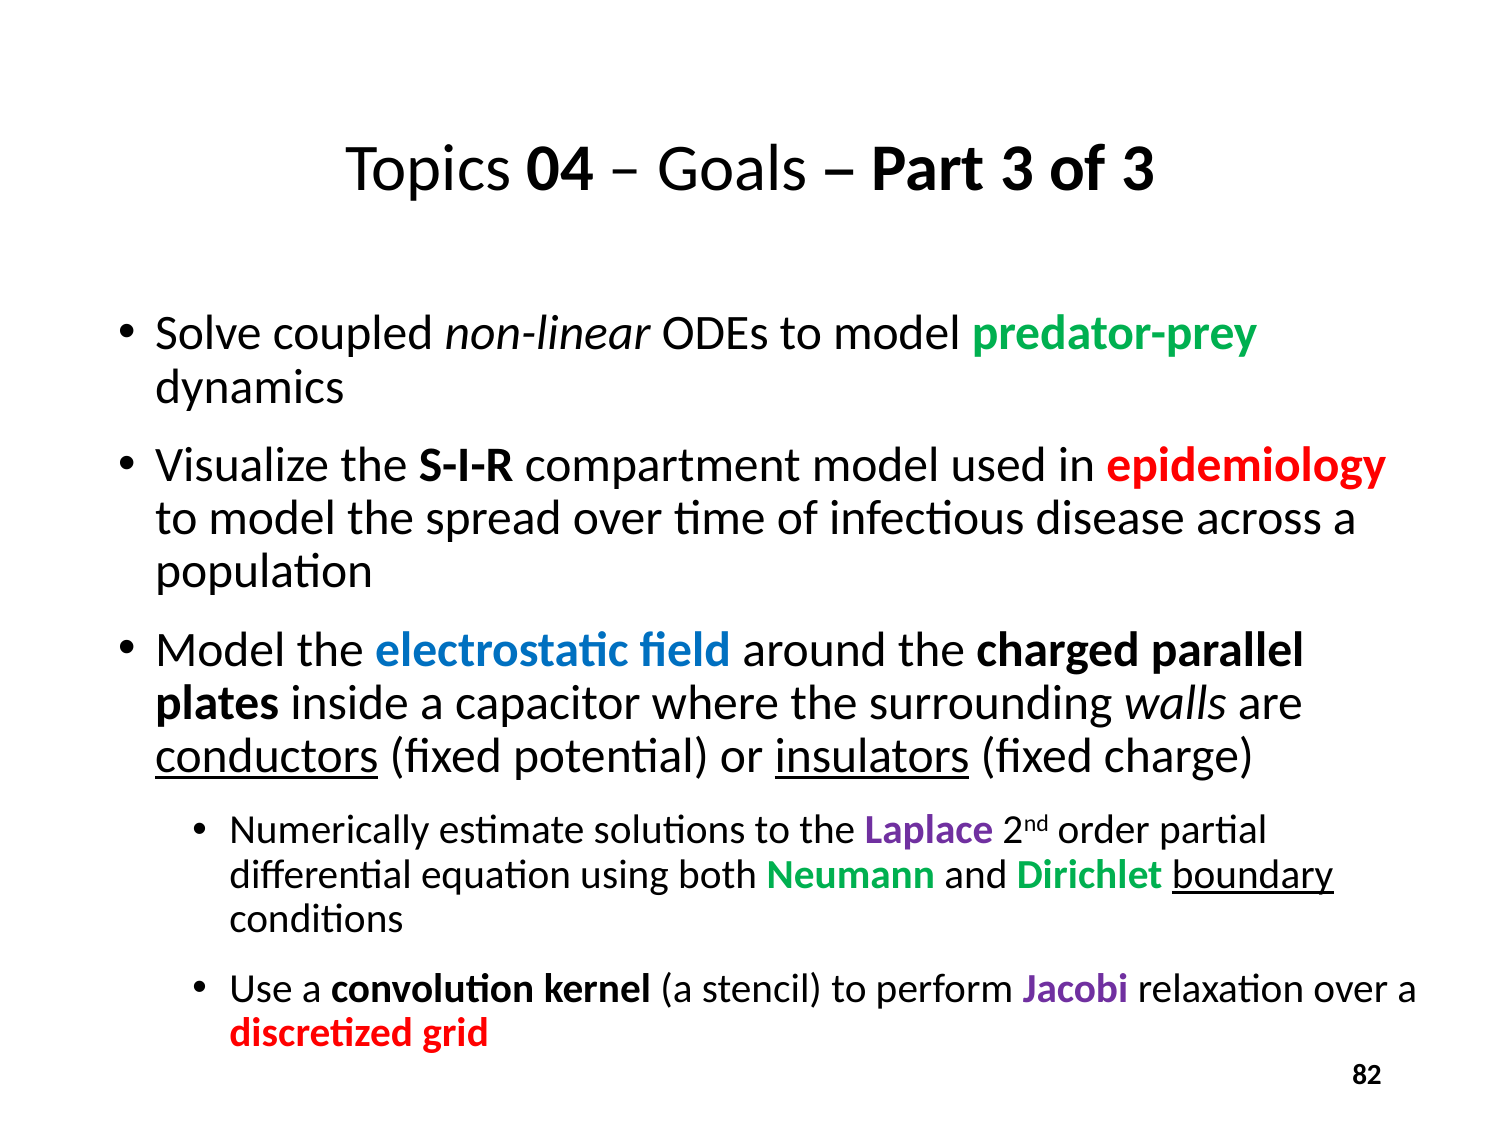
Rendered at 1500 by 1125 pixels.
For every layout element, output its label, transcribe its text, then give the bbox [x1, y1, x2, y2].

list Solve coupled non-linear ODEs to model predator-prey dynamics Visualize the S-I-R compartment model used in epidemiology to model the spread over time of infectious disease across a population Model the electrostatic field around the charged parallel plates inside a capacitor where the surrounding walls are conductors (fixed potential) or insulators (fixed charge) Numerically estimate solutions to the Laplace 2nd order partial differential equation using both Neumann and Dirichlet boundary conditions Use a convolution kernel (a stencil) to perform Jacobi relaxation over a discretized grid [103, 299, 1450, 1066]
title Topics 04 – Goals – Part 3 of 3 [103, 59, 1397, 278]
slide_number 82 [1059, 1042, 1397, 1103]
